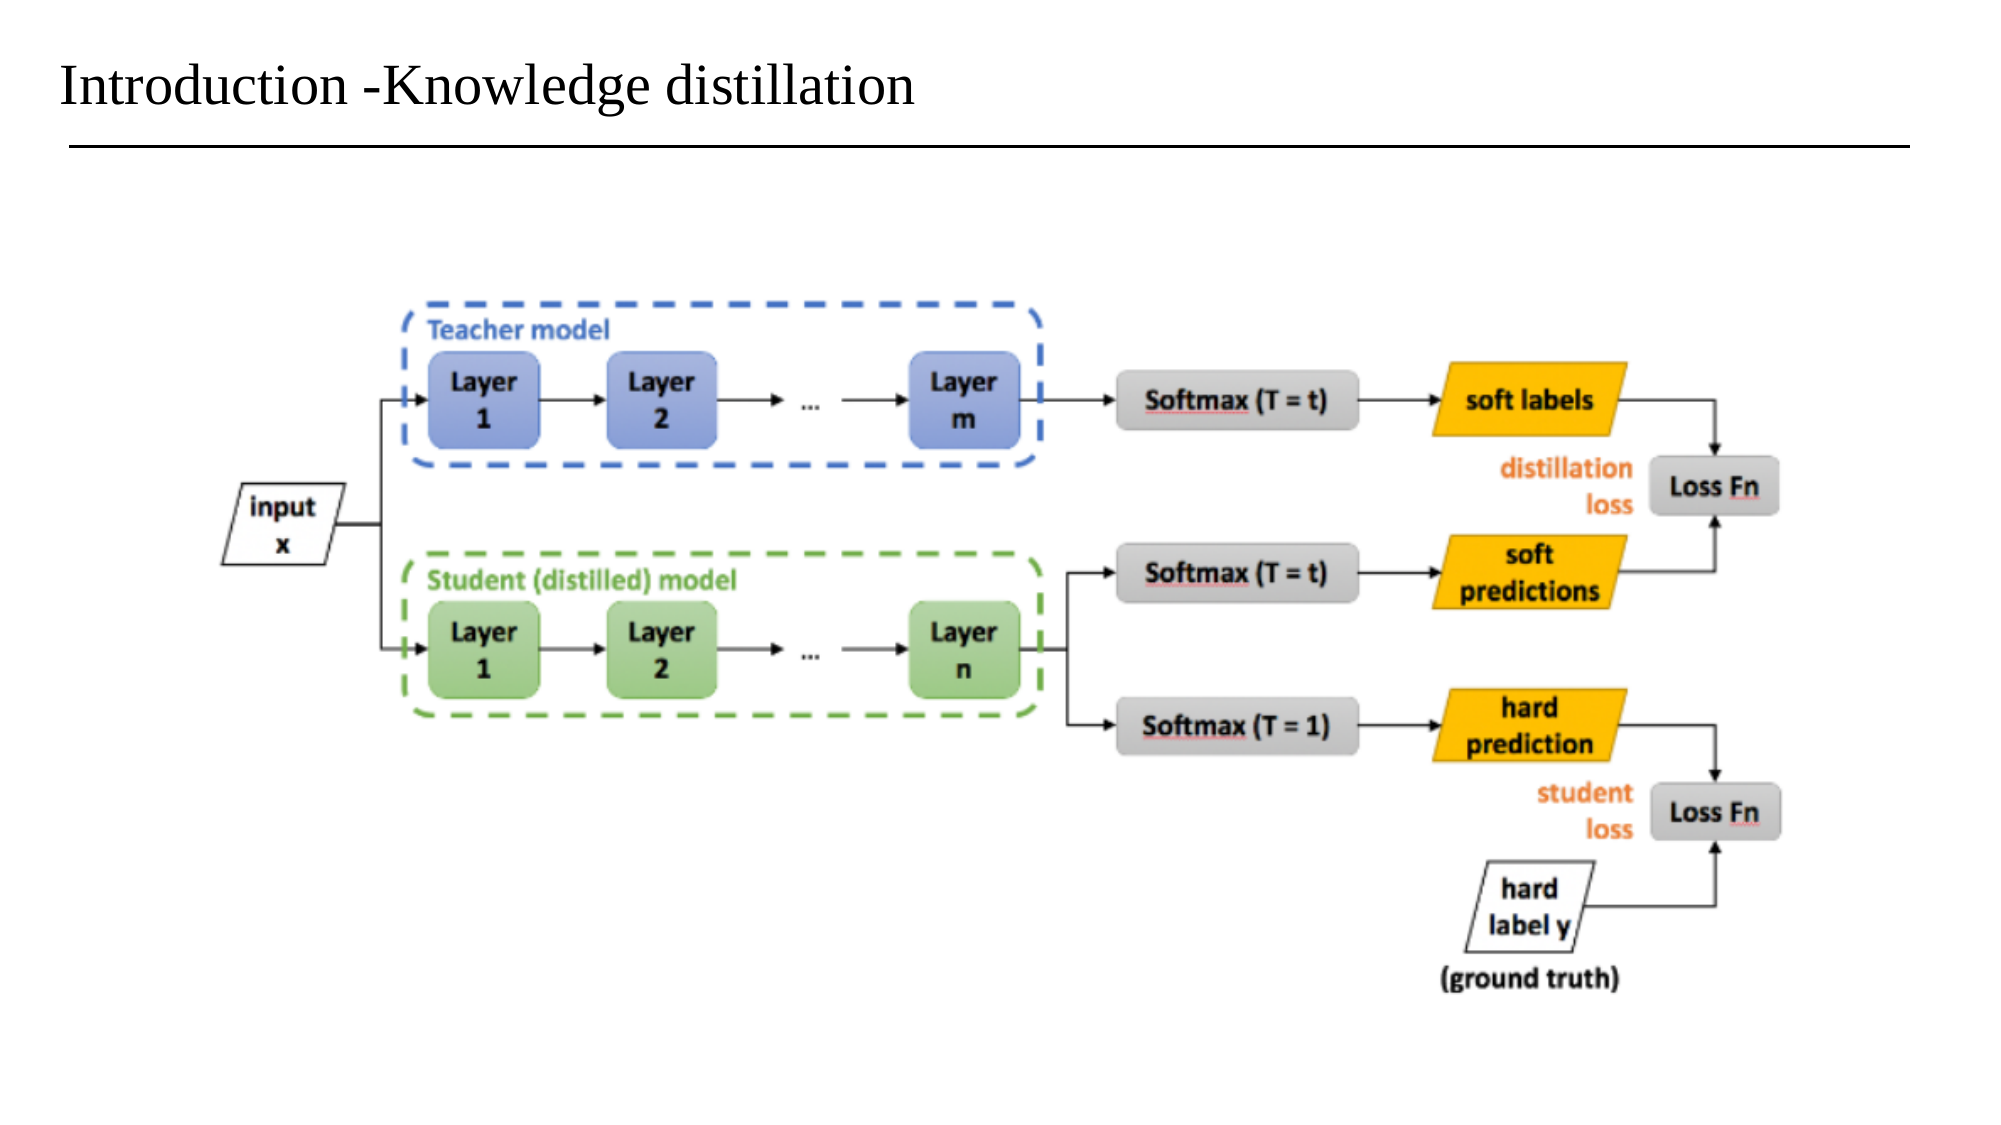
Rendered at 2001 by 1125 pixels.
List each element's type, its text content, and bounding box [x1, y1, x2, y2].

picture [199, 255, 1800, 1020]
title Introduction -Knowledge distillation [44, 11, 1456, 161]
